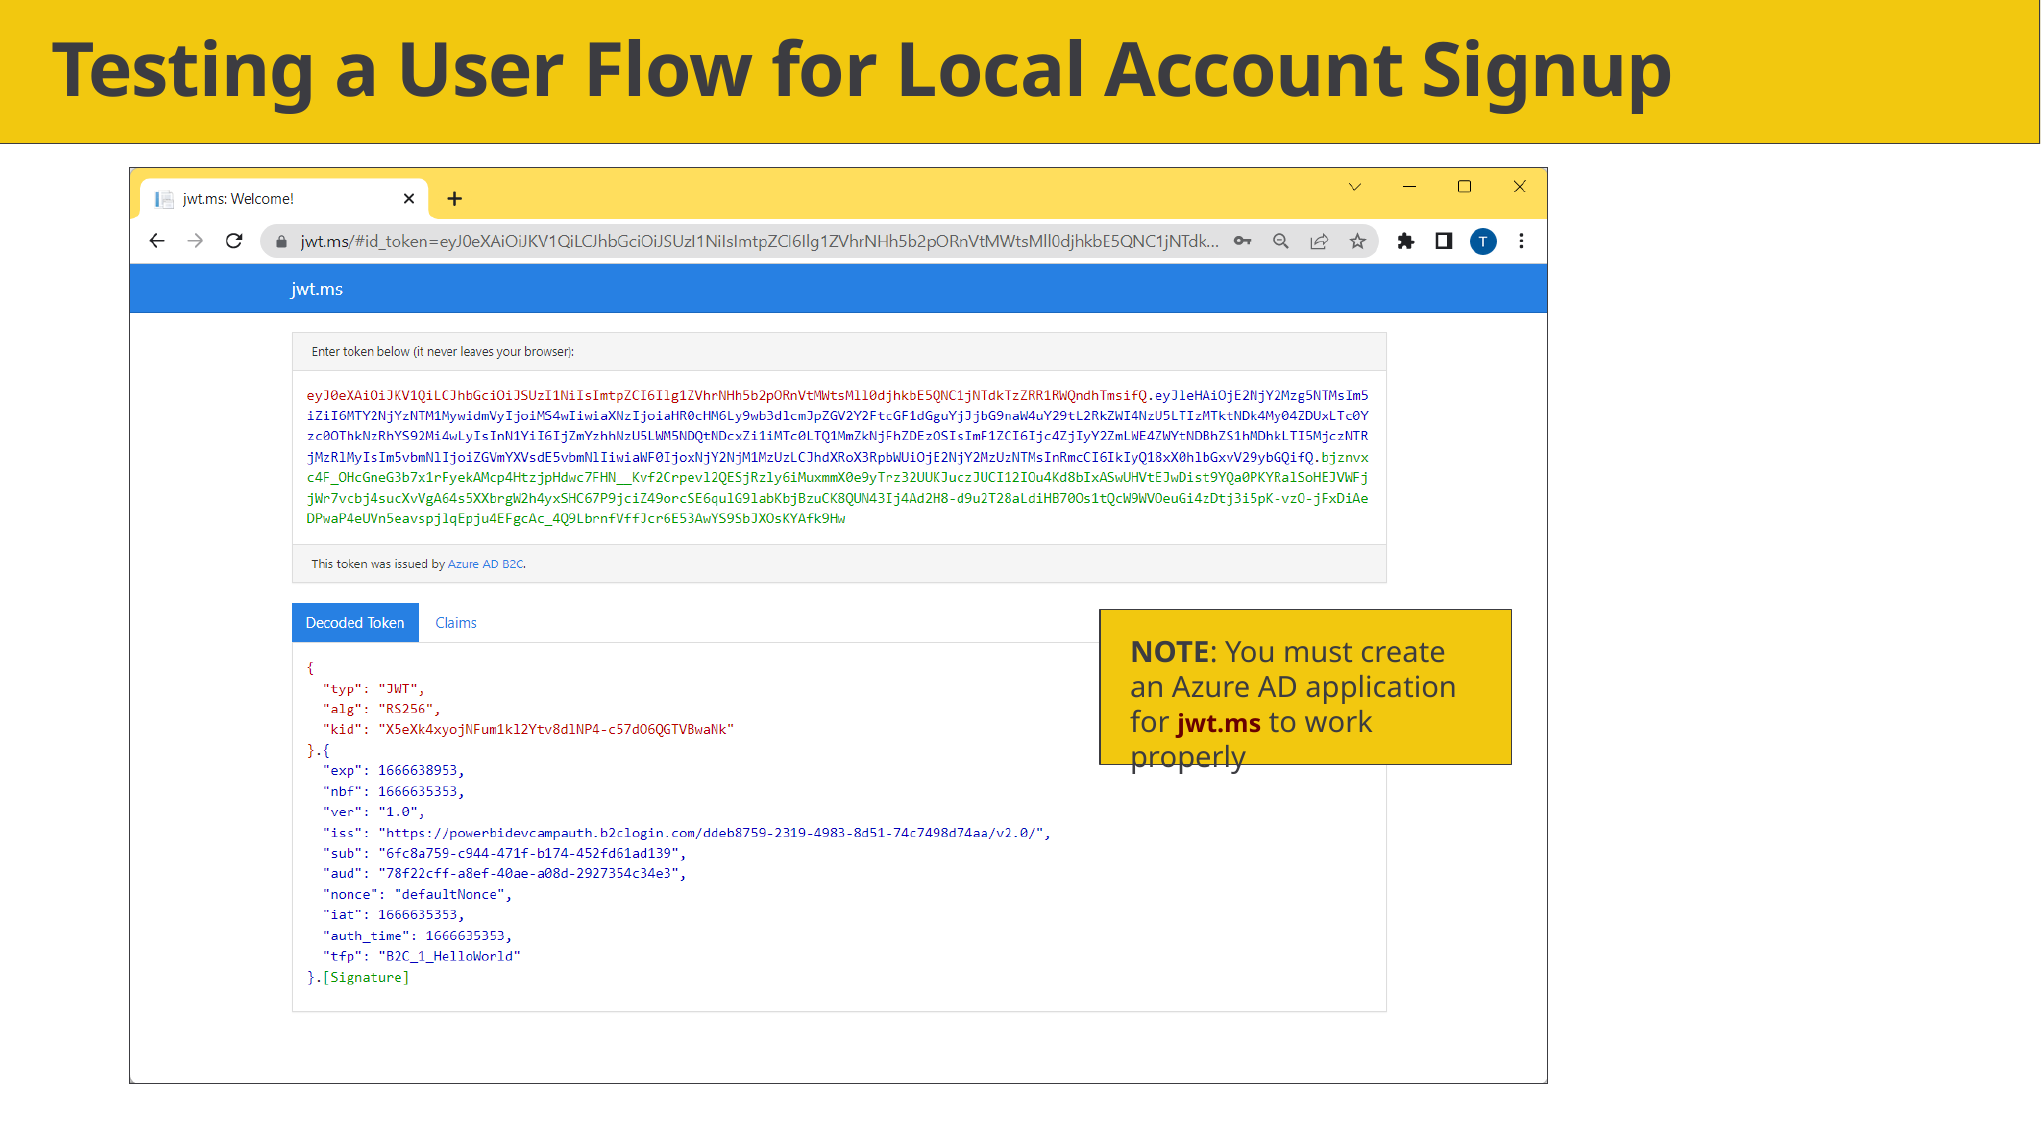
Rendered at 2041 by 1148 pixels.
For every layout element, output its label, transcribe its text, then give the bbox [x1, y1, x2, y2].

title Testing a User Flow for Local Account Signup [51, 31, 1988, 113]
picture [129, 167, 1549, 1084]
